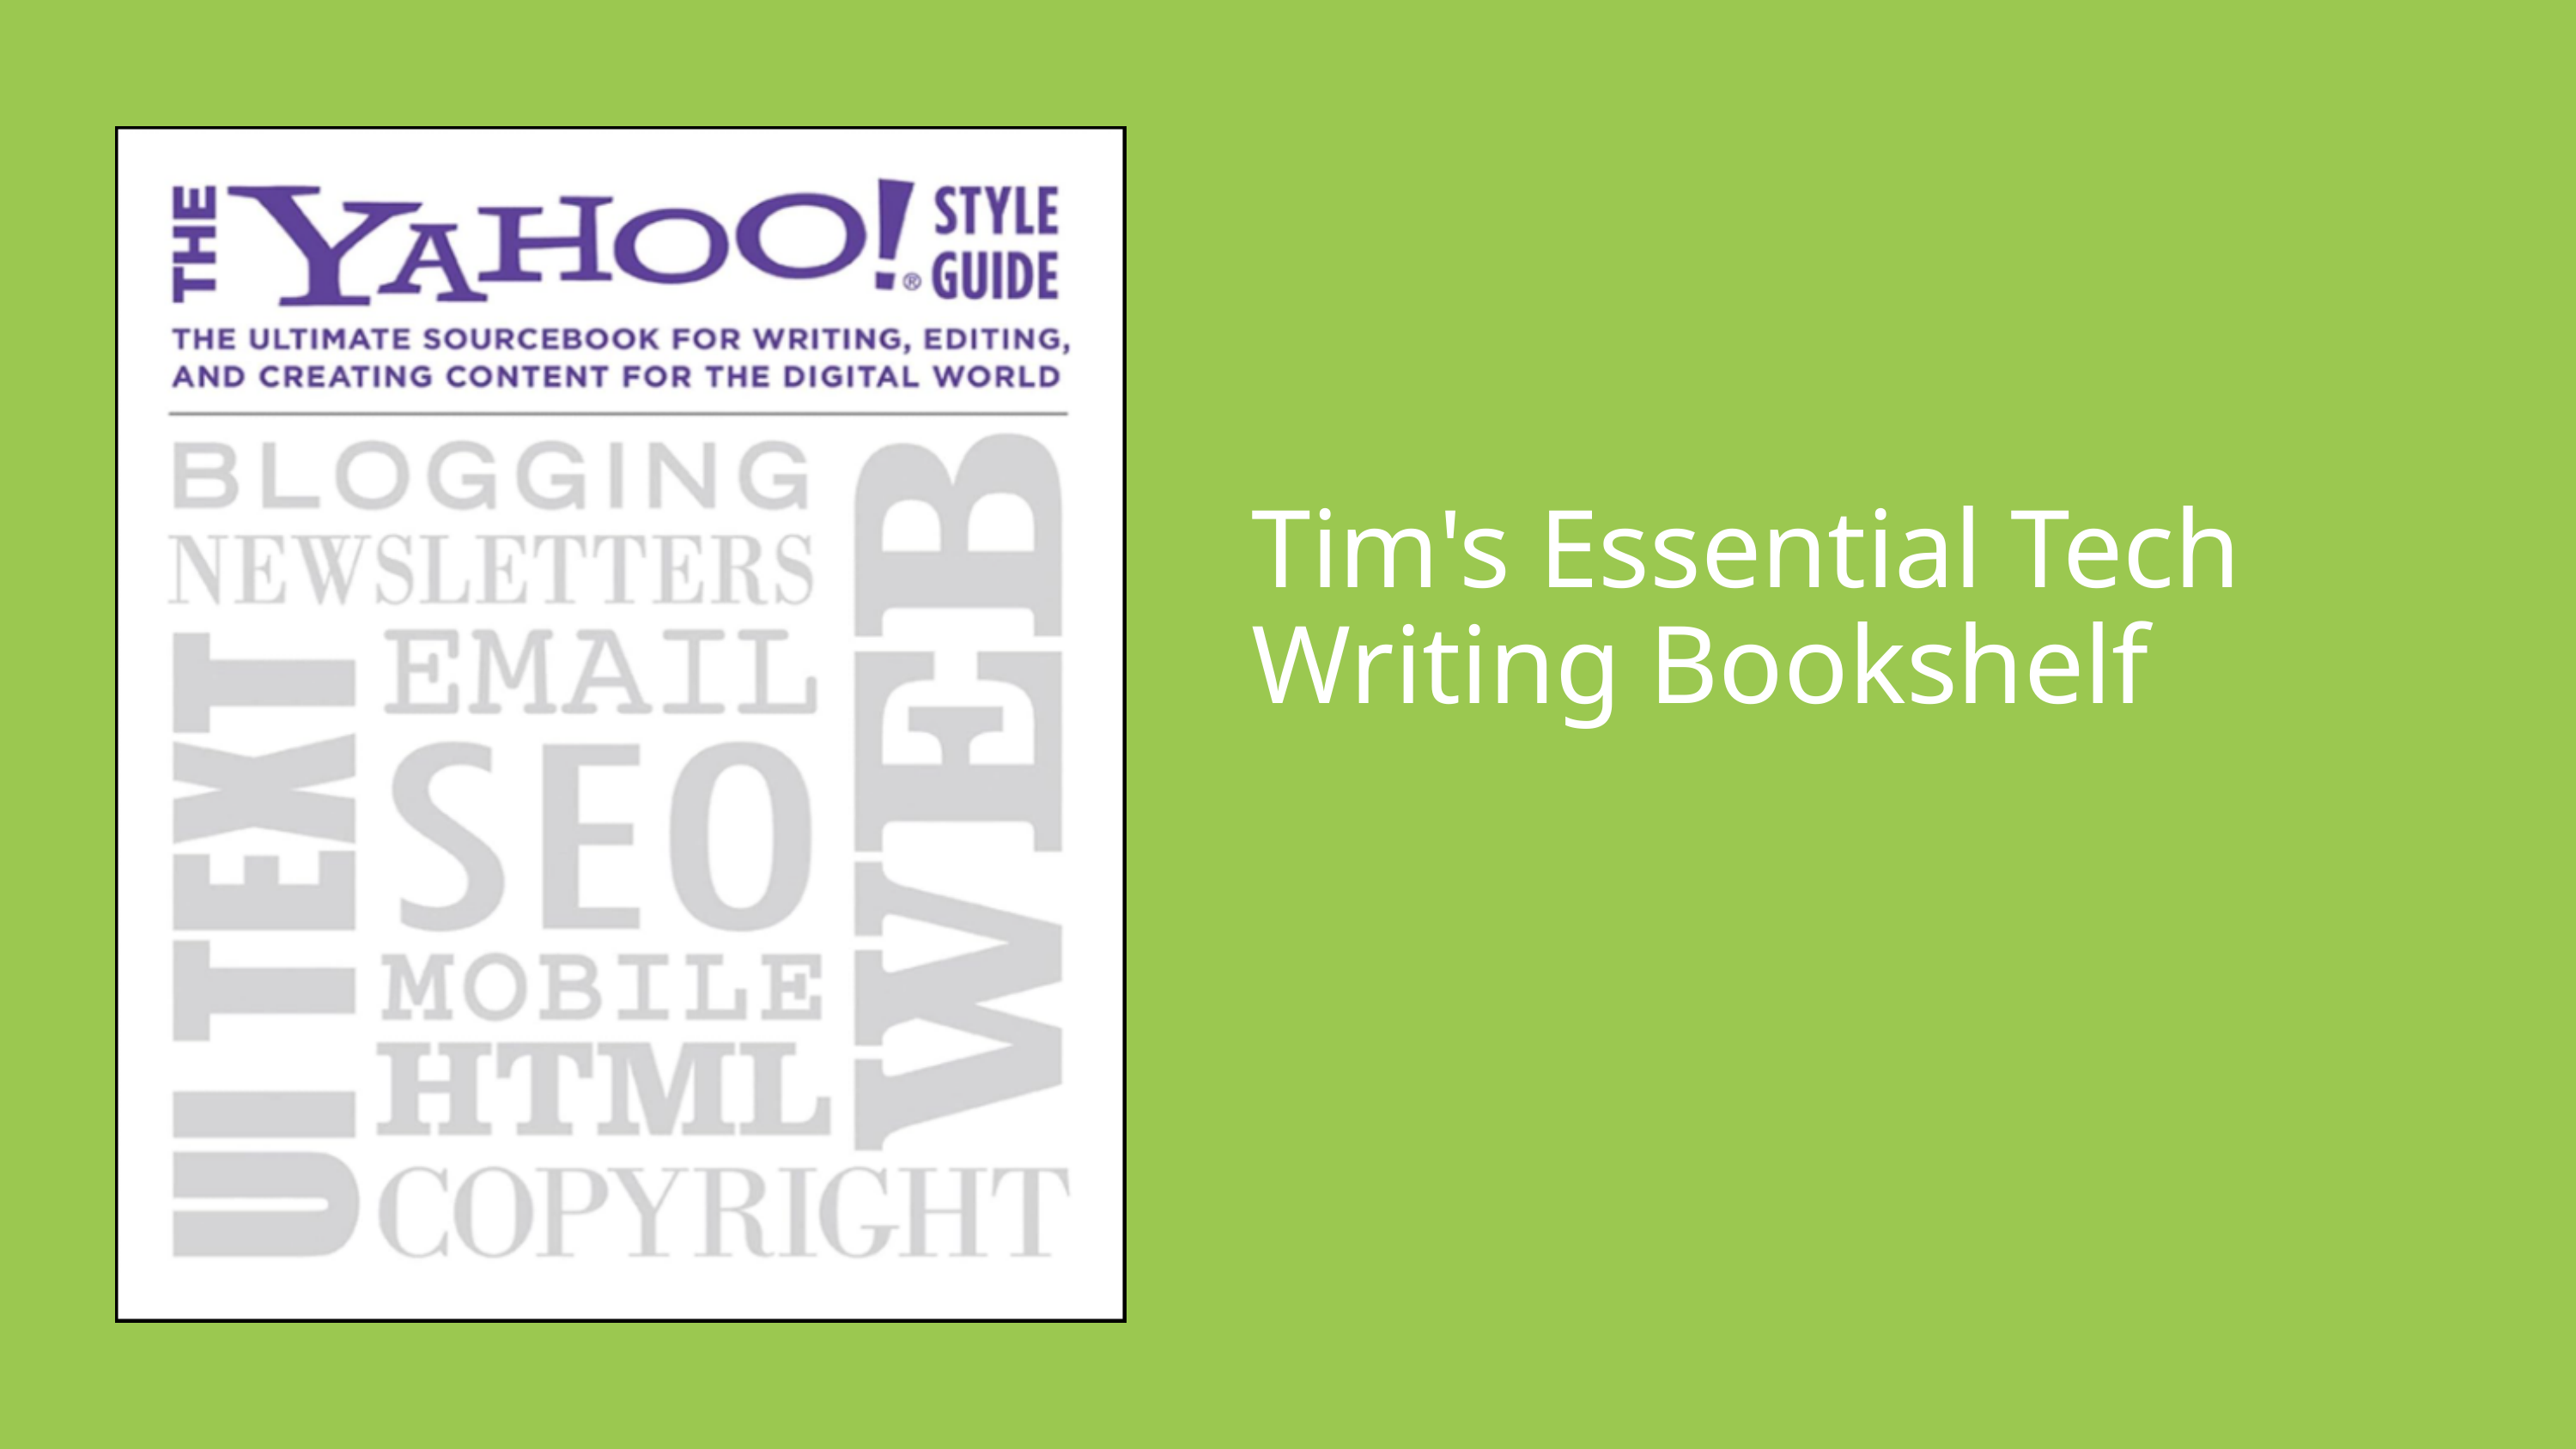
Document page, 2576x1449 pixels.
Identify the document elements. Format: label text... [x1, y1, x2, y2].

picture [115, 126, 1127, 1323]
list Tim's Essential Tech Writing Bookshelf [1238, 473, 2272, 734]
